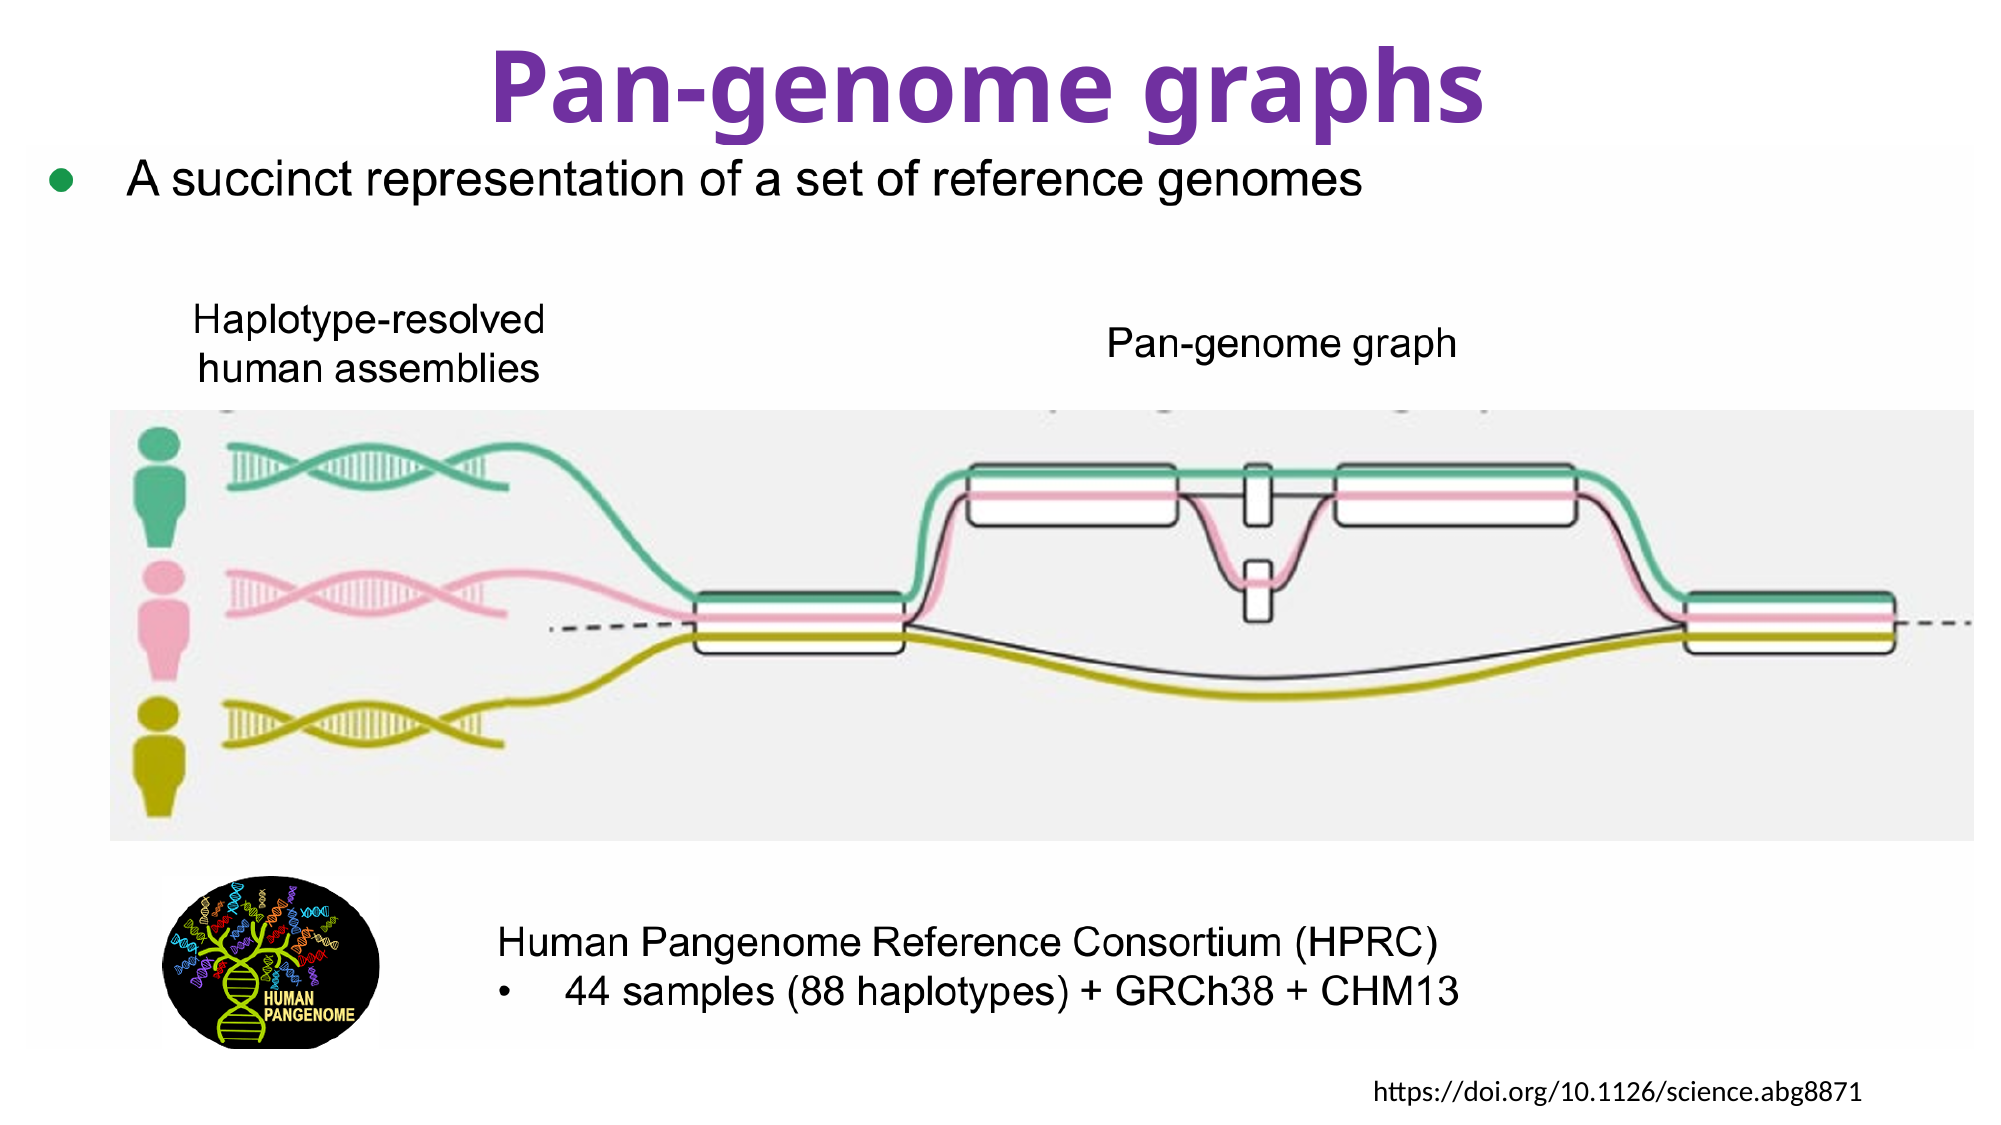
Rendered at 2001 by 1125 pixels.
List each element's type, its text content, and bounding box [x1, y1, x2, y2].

text_box https://doi.org/10.1126/science.abg8871 [191, 1064, 1878, 1115]
picture [26, 145, 1974, 1049]
title Pan-genome graphs [43, 34, 1932, 145]
